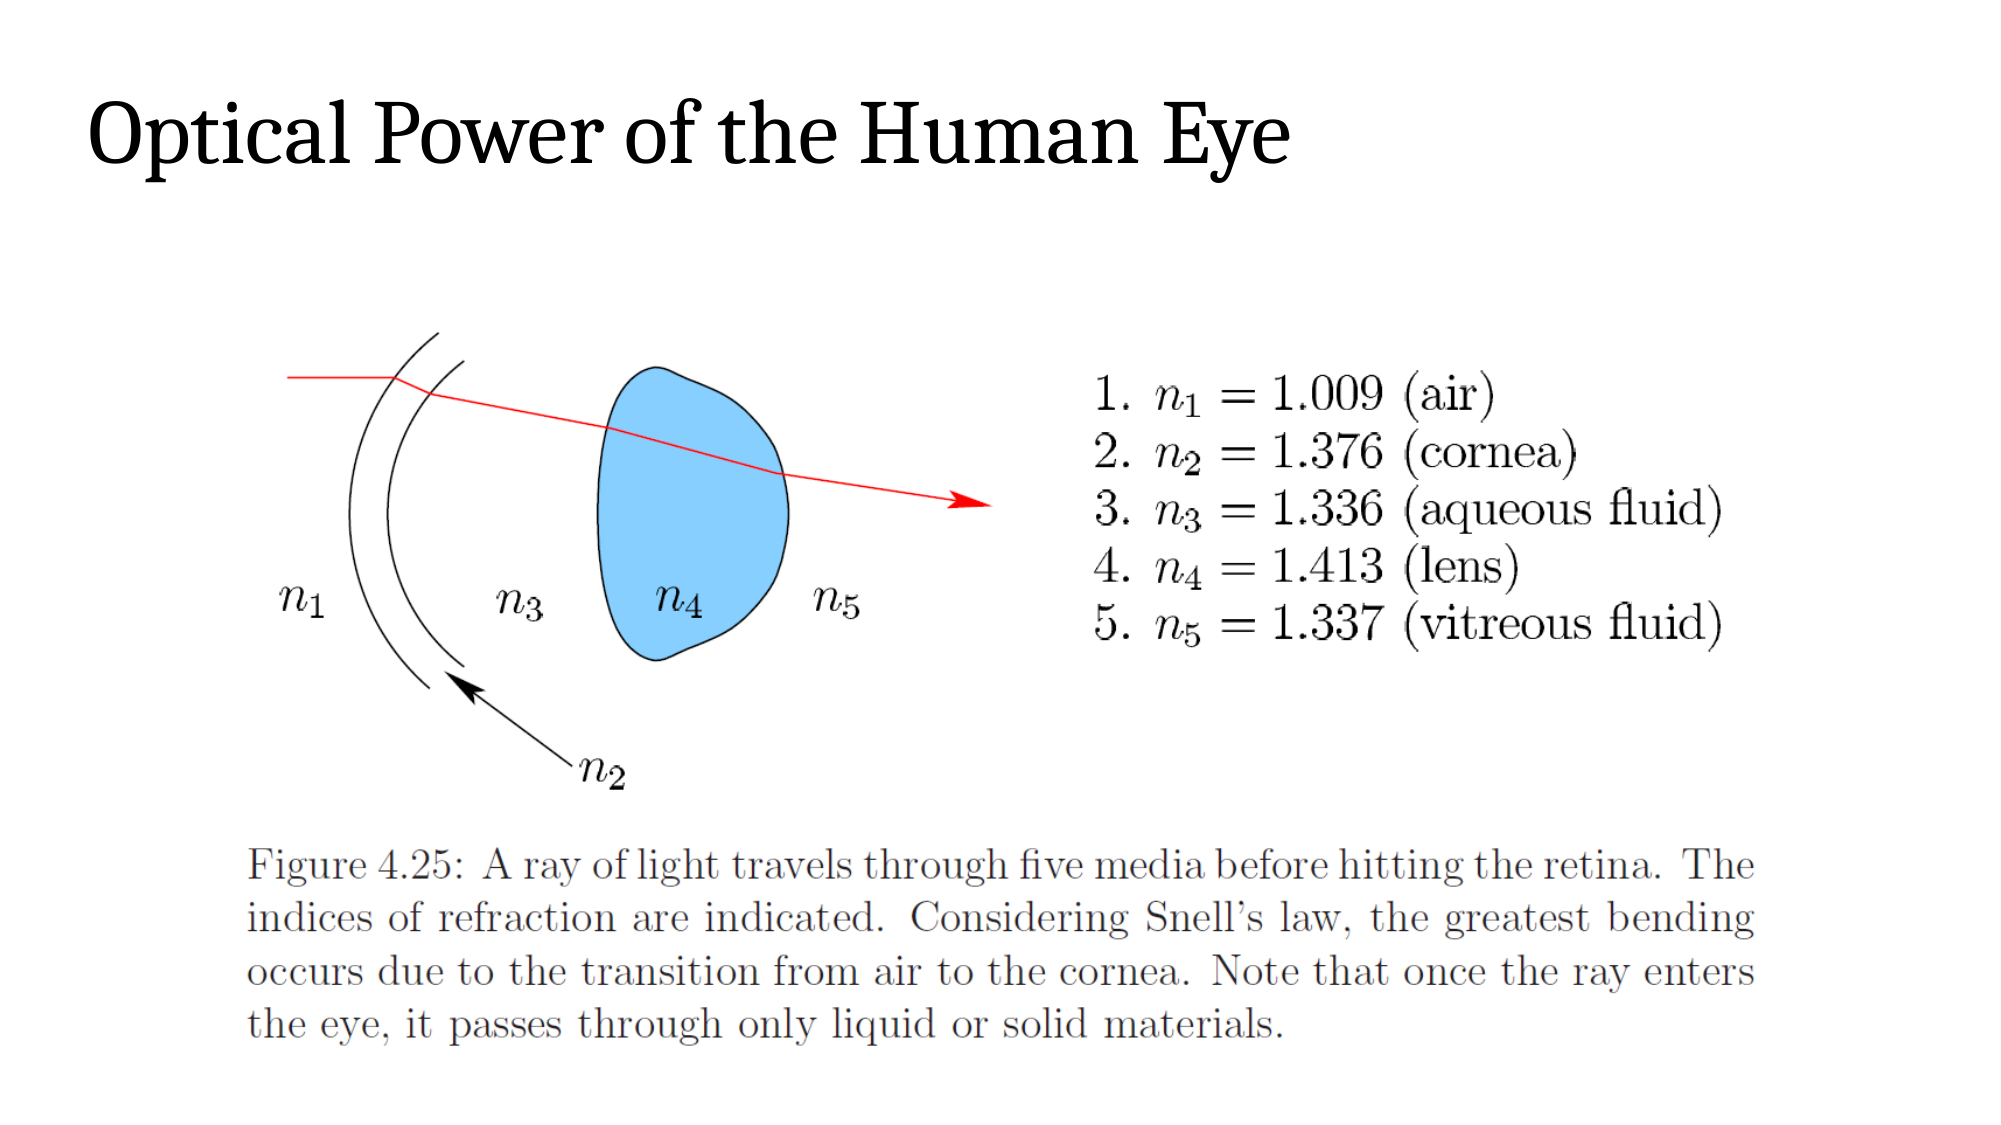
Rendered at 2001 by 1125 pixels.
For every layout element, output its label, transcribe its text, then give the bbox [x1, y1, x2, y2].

title Optical Power of the Human Eye [68, 64, 1932, 190]
picture [221, 251, 1779, 1068]
